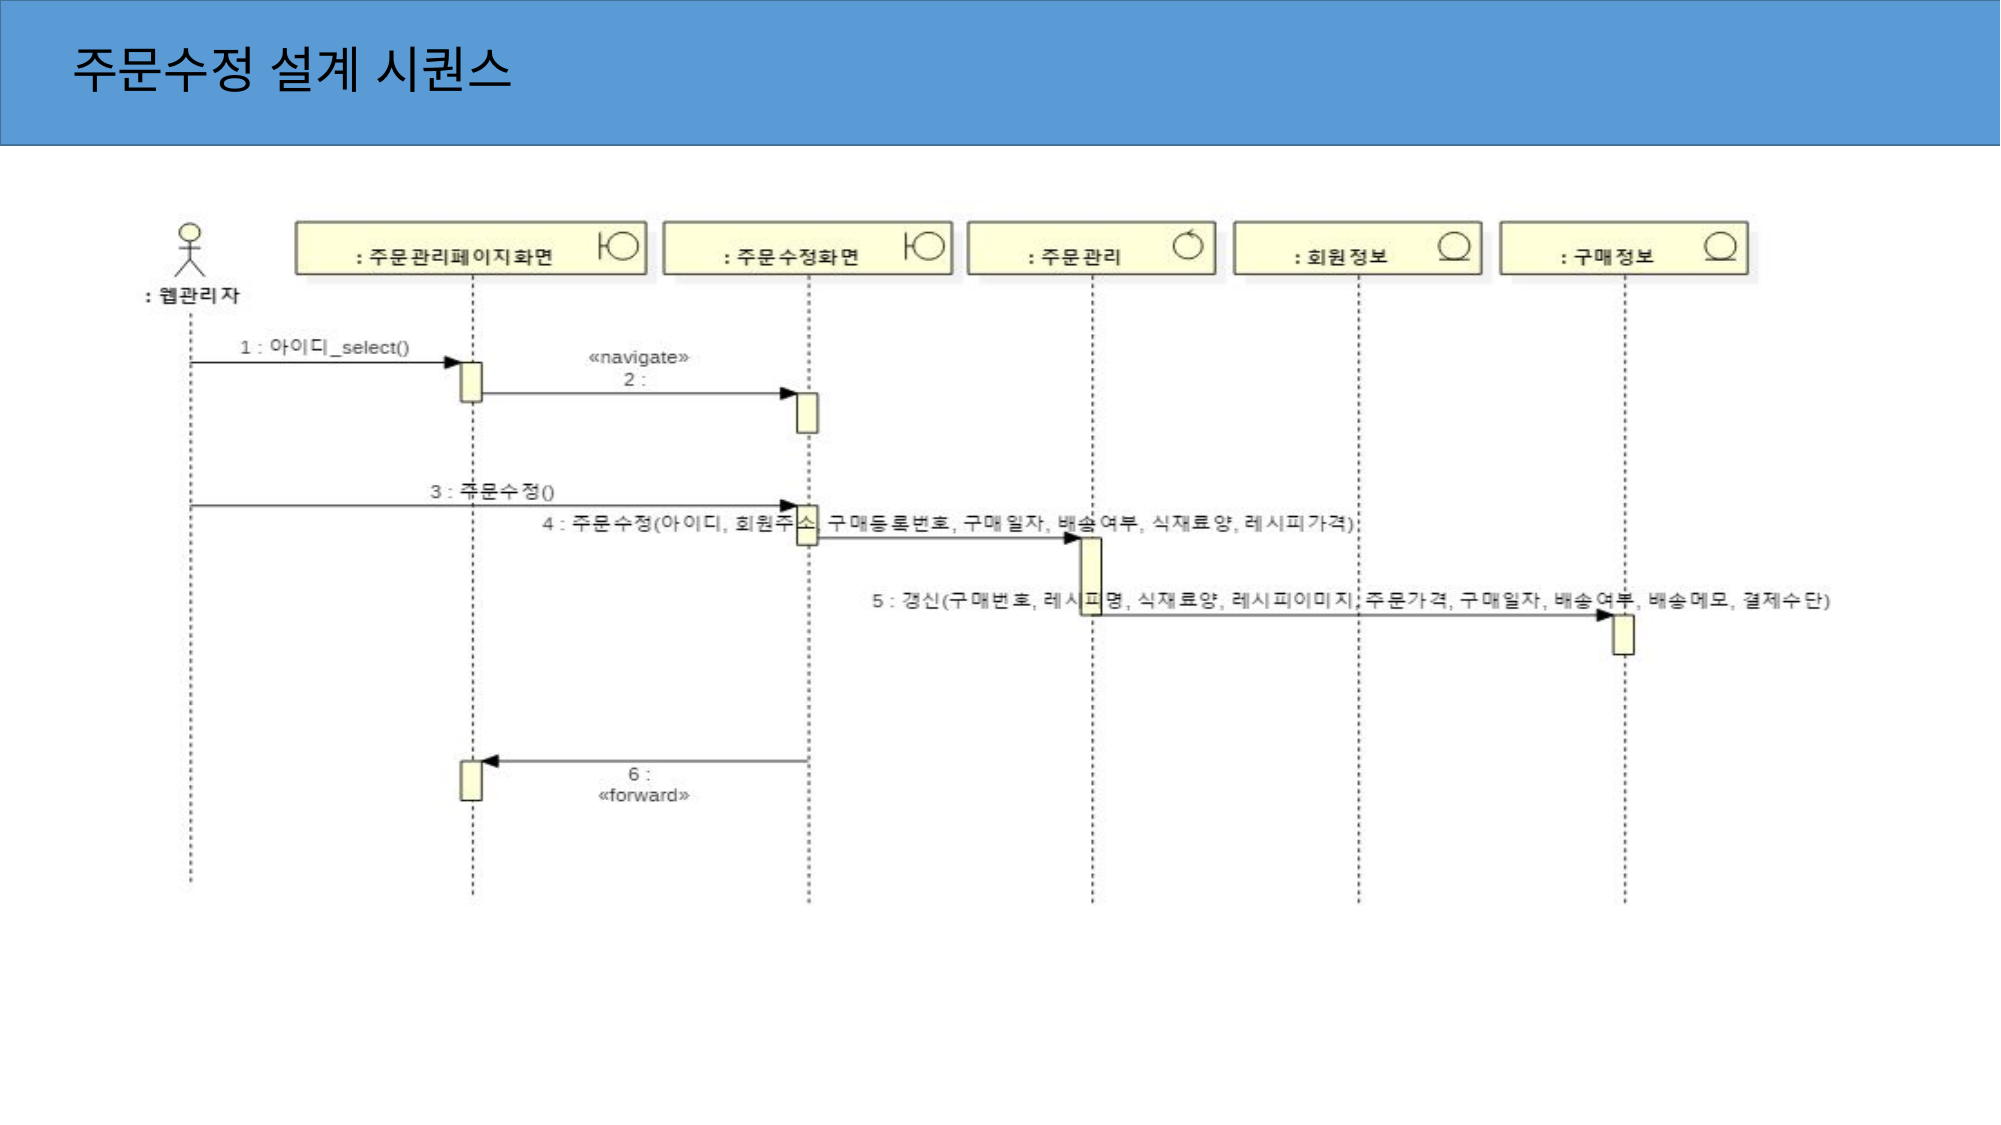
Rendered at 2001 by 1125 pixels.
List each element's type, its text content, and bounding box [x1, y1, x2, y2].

text_box [0, 0, 2000, 146]
title 주문수정 설계 시퀀스 [31, 29, 1556, 116]
picture [91, 200, 1878, 946]
